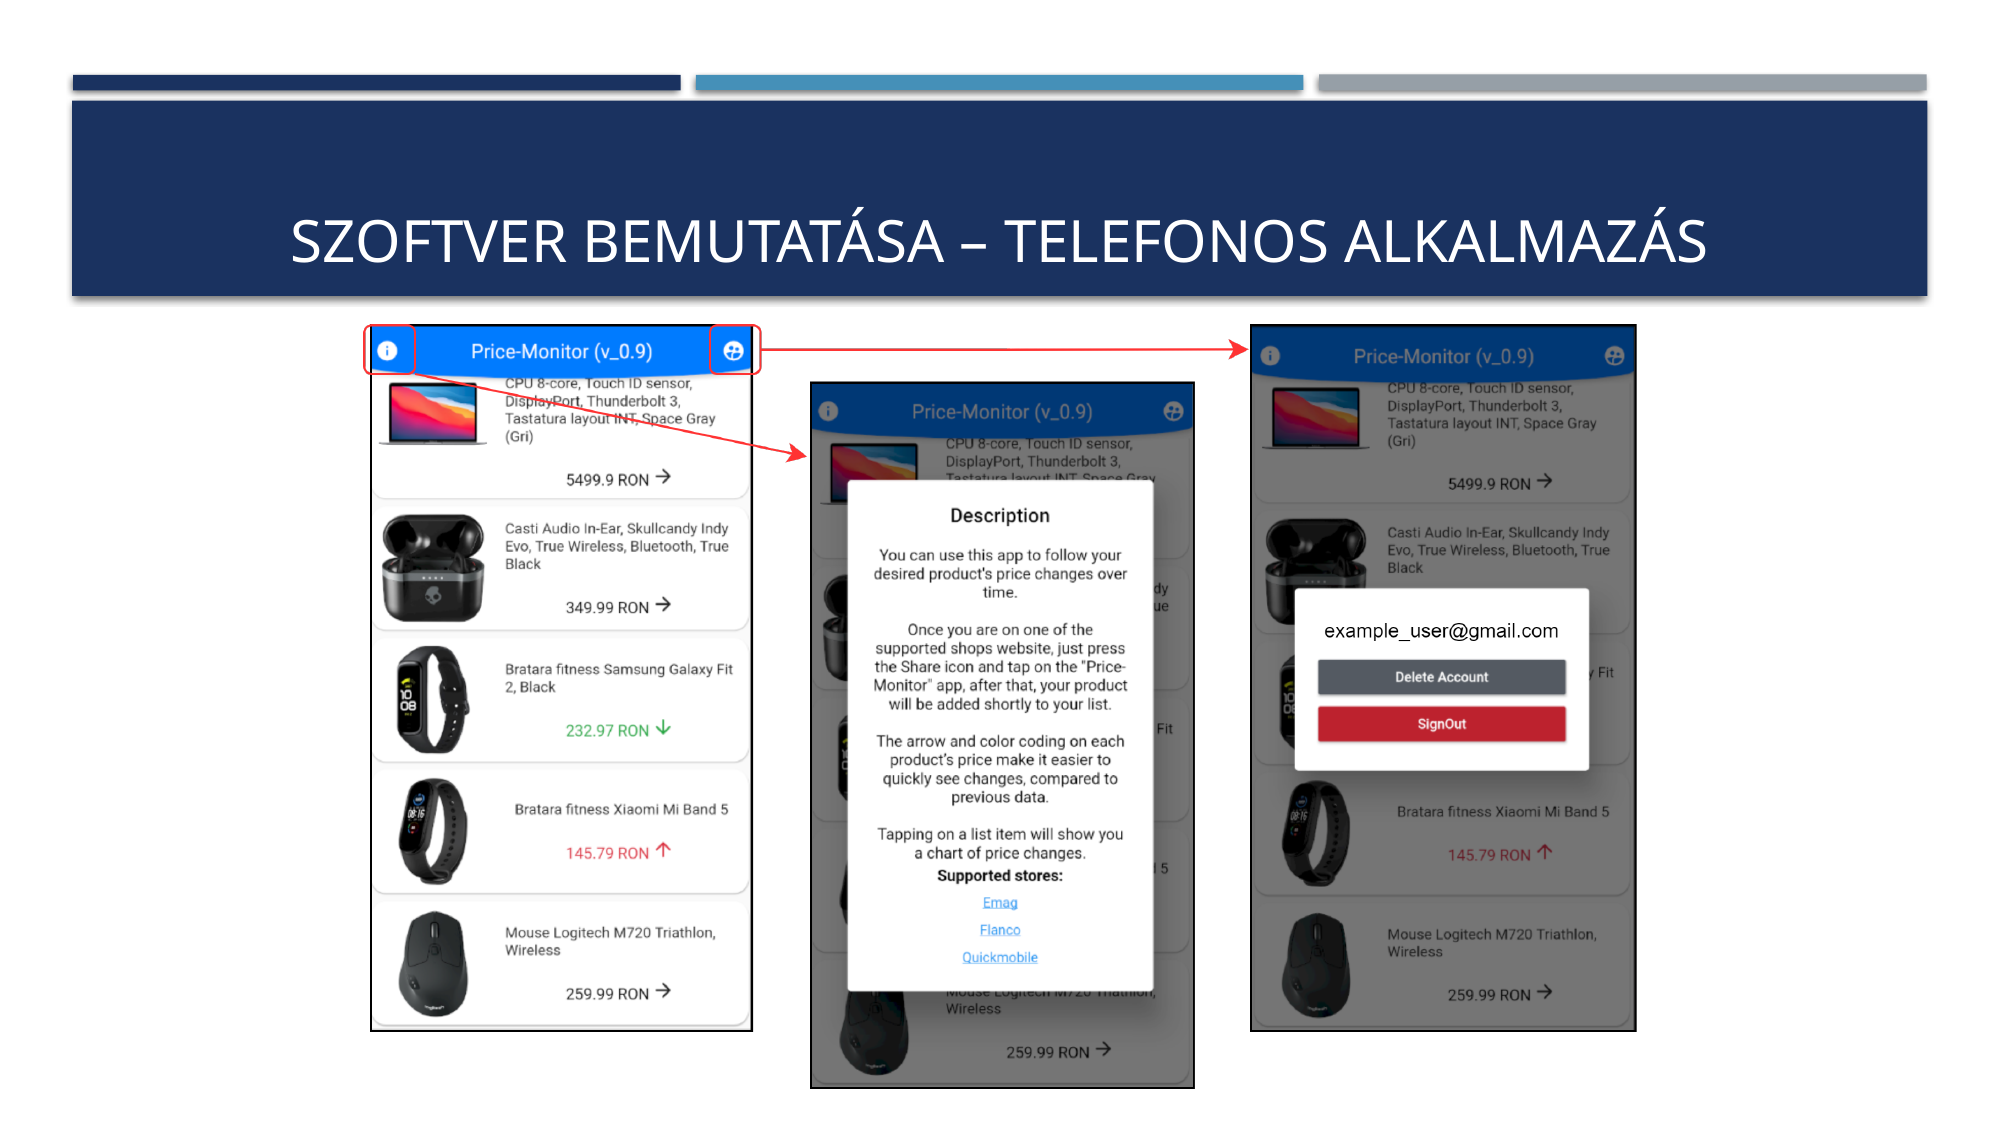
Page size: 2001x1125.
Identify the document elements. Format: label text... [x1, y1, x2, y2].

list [362, 324, 1638, 1089]
title Szoftver bemutatása – Telefonos alkalmazás [95, 115, 1905, 282]
